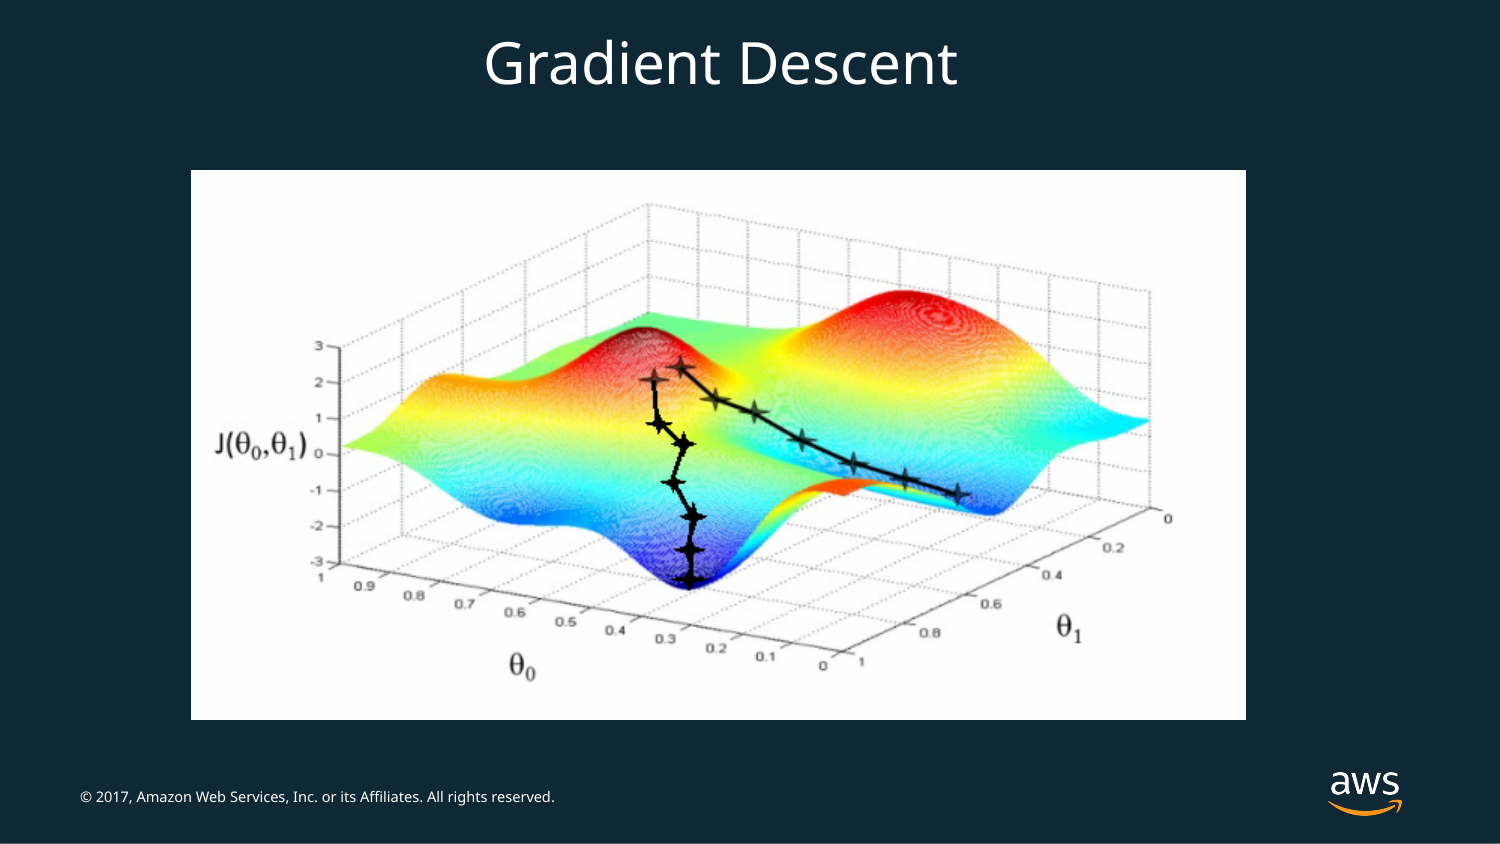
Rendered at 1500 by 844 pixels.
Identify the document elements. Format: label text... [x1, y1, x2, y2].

title Gradient Descent [55, 18, 1402, 109]
picture [1328, 772, 1402, 816]
picture [191, 170, 1246, 720]
